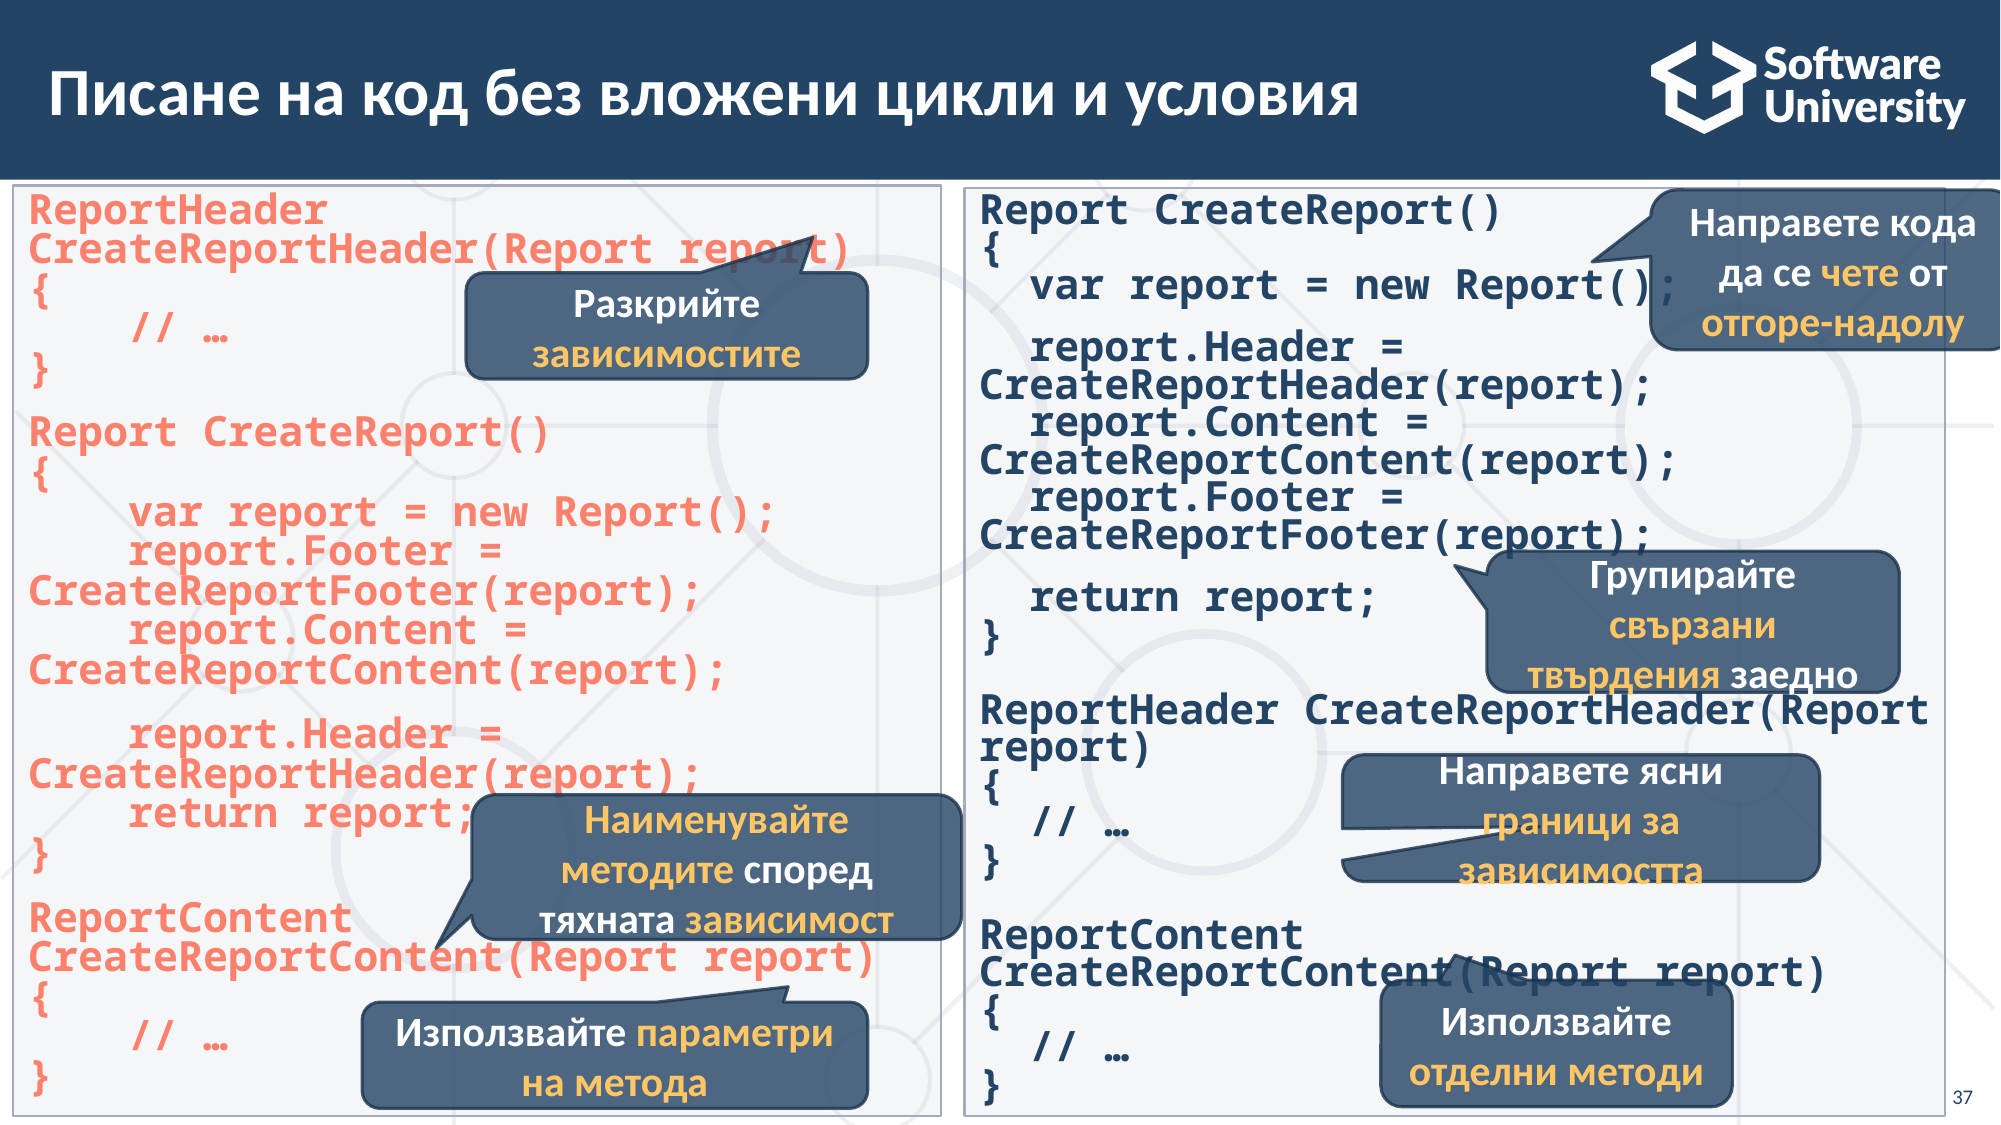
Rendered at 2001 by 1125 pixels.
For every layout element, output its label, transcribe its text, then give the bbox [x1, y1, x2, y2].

text_box Разкрийте зависимостите [463, 235, 870, 382]
picture [1651, 41, 1966, 134]
slide_number 37 [1945, 1067, 1989, 1117]
text_box Използвайте параметри на метода [360, 984, 870, 1111]
text_box Направете ясни граници за зависимостта [1340, 752, 1822, 884]
text_box Наименувайте методите според тяхната зависимост [434, 792, 964, 951]
text_box Направете кода да се чете от отгоре-надолу [1590, 187, 2000, 352]
text_box ReportHeader CreateReportHeader(Report report) { // … } Report CreateReport() { var report = new Report(); report.Footer = CreateReportFooter(report); report.Content = CreateReportContent(report); report.Header = CreateReportHeader(report); return report; } ReportContent CreateReportContent(Report report) { // … } [13, 185, 941, 1117]
text_box Групирайте свързани твърдения заедно [1452, 548, 1902, 695]
text_box Използвайте отделни методи [1378, 953, 1735, 1109]
text_box Report CreateReport() { var report = new Report(); report.Header = CreateReportHeader(report); report.Content = CreateReportContent(report); report.Footer = CreateReportFooter(report); return report; } ReportHeader CreateReportHeader(Report report) { // … } ReportContent CreateReportContent(Report report) { // … } [964, 187, 1945, 1117]
title Писане на код без вложени цикли и условия [31, 16, 1625, 162]
